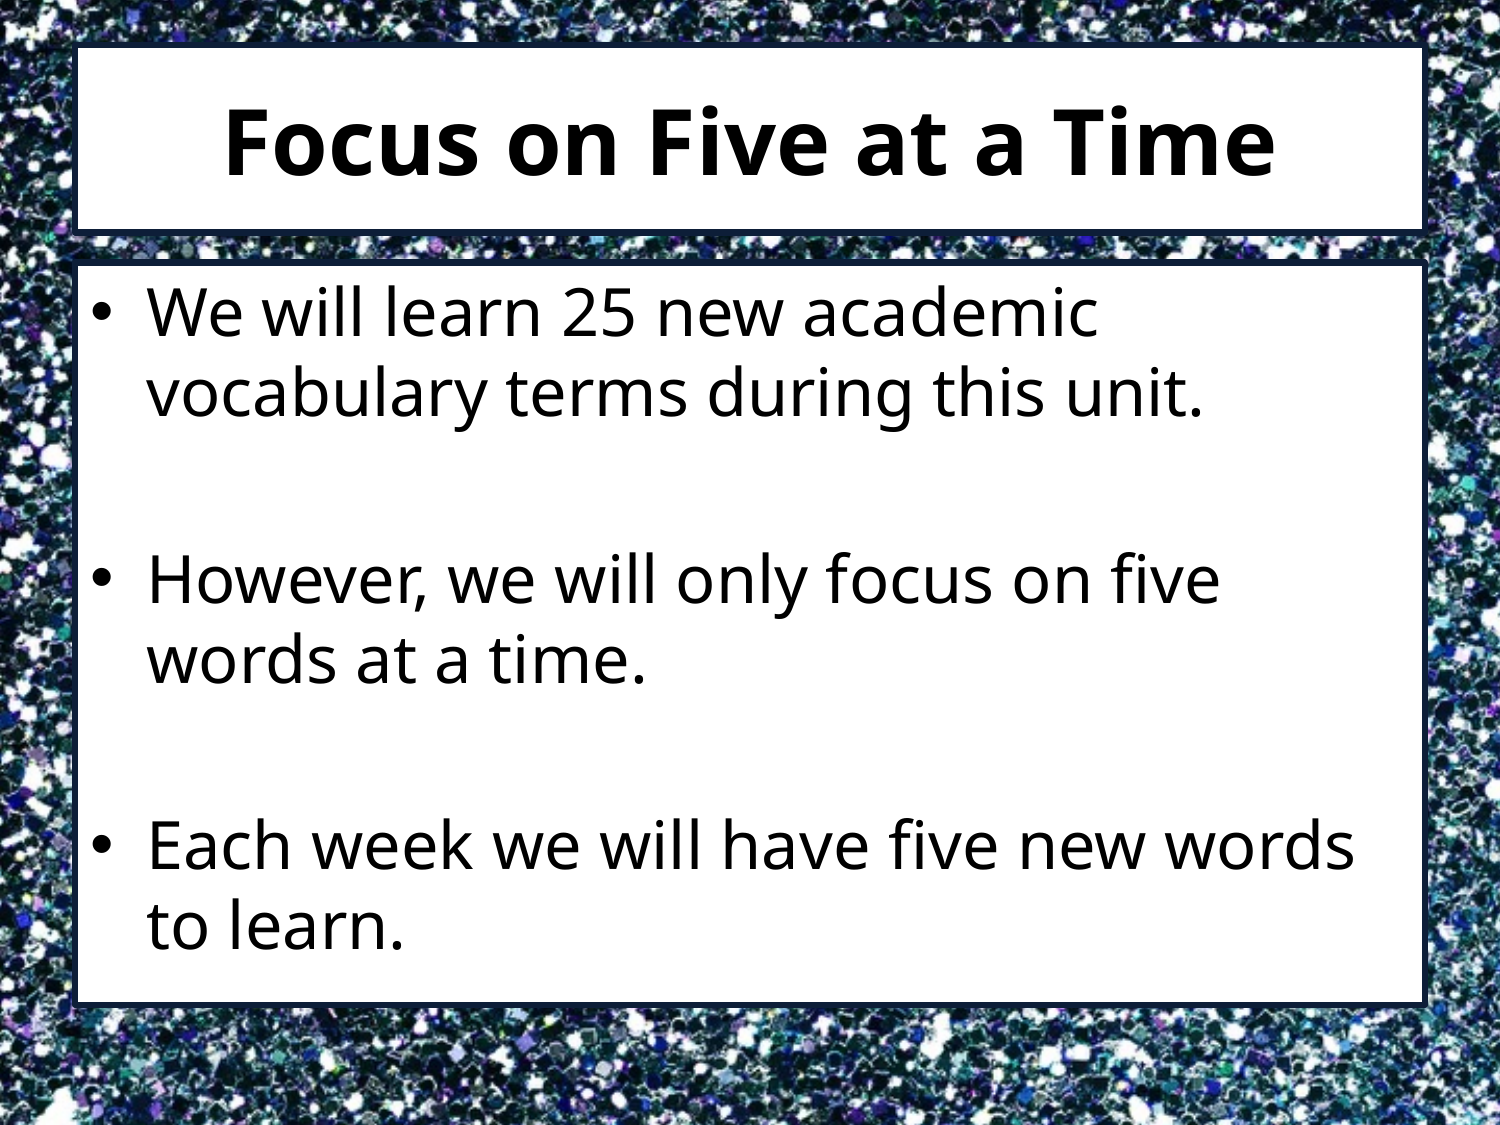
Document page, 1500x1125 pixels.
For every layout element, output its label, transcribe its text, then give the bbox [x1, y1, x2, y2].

picture [0, 0, 1500, 1125]
title Focus on Five at a Time [72, 42, 1428, 236]
list We will learn 25 new academic vocabulary terms during this unit. However, we will only focus on five words at a time. Each week we will have five new words to learn. [72, 259, 1428, 1008]
